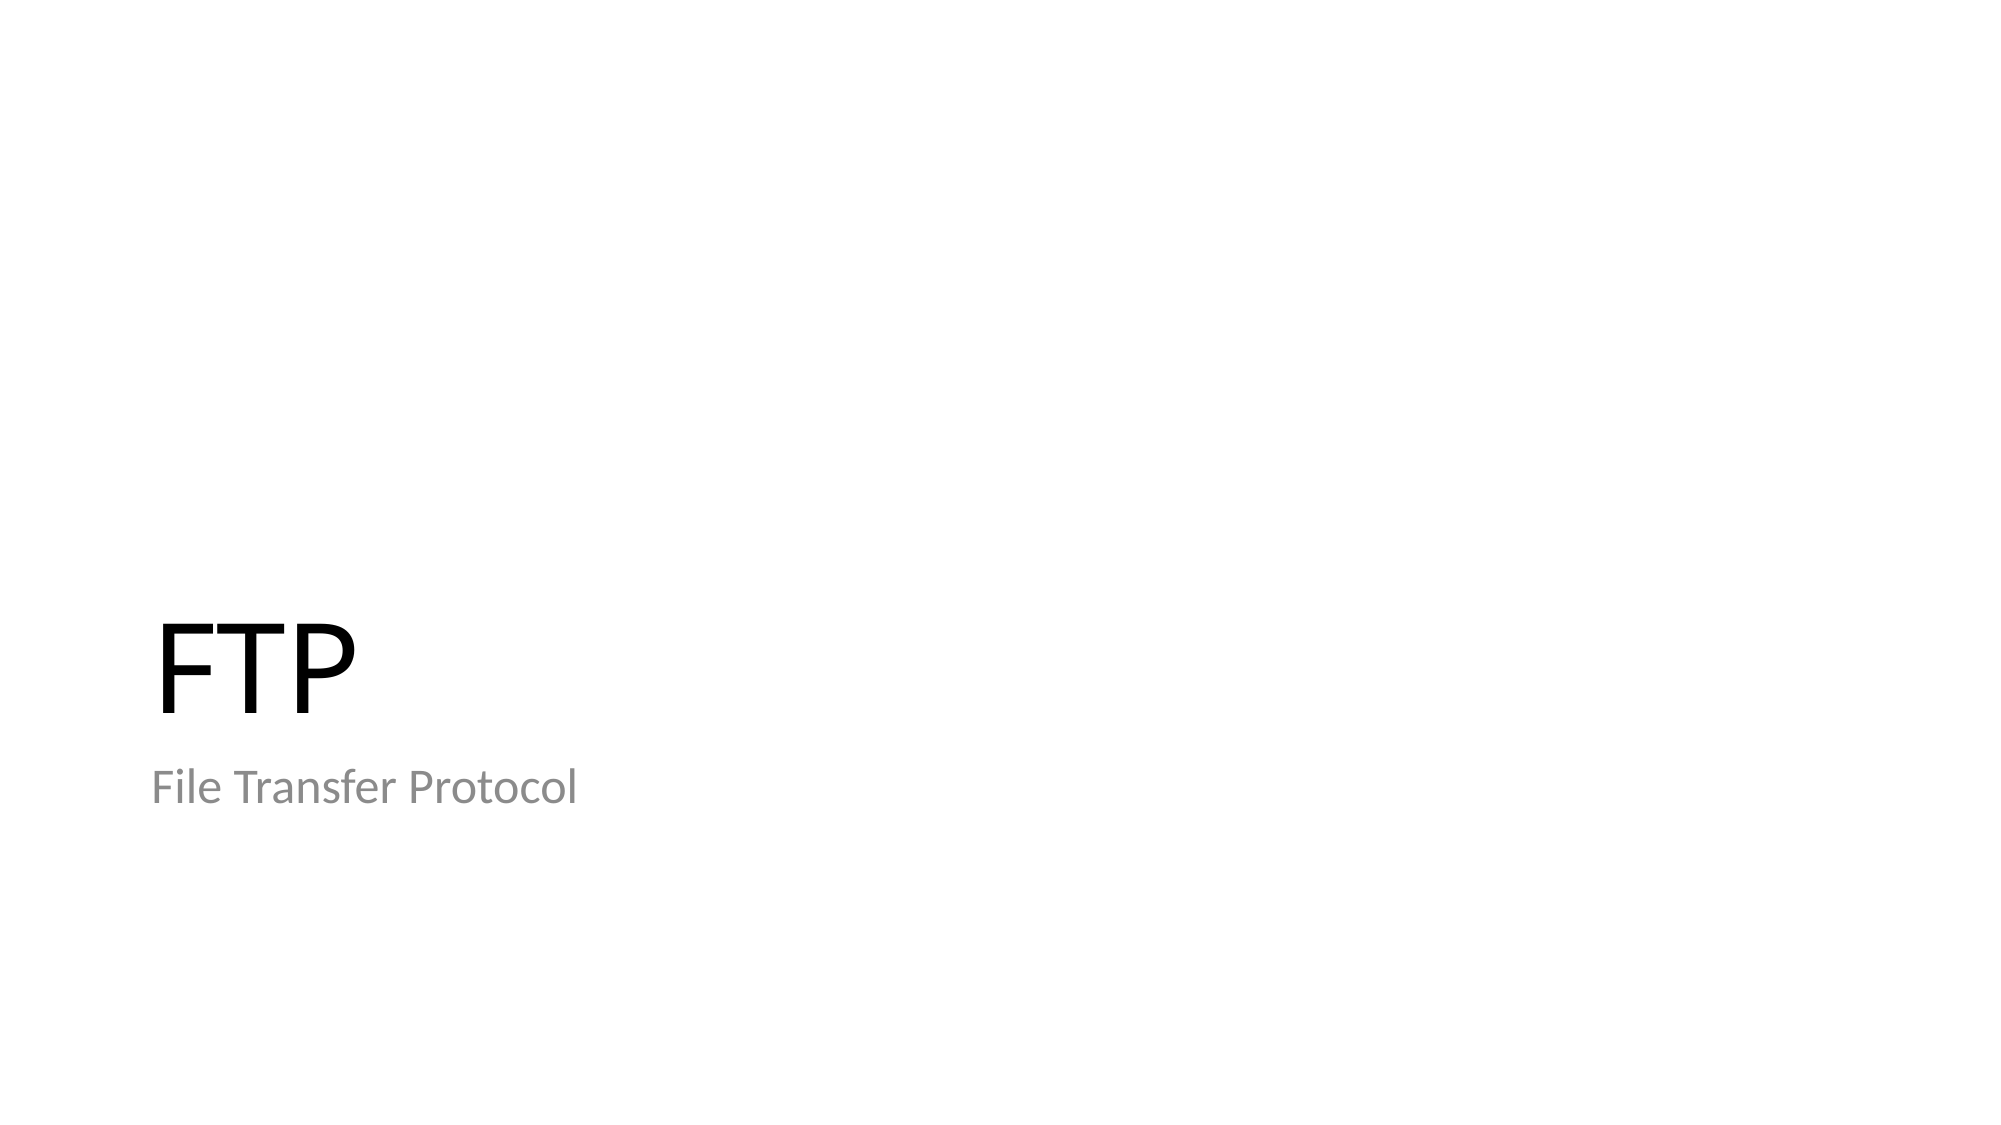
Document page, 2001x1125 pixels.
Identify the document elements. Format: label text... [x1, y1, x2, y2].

list File Transfer Protocol [136, 752, 1862, 999]
title FTP [136, 280, 1862, 749]
